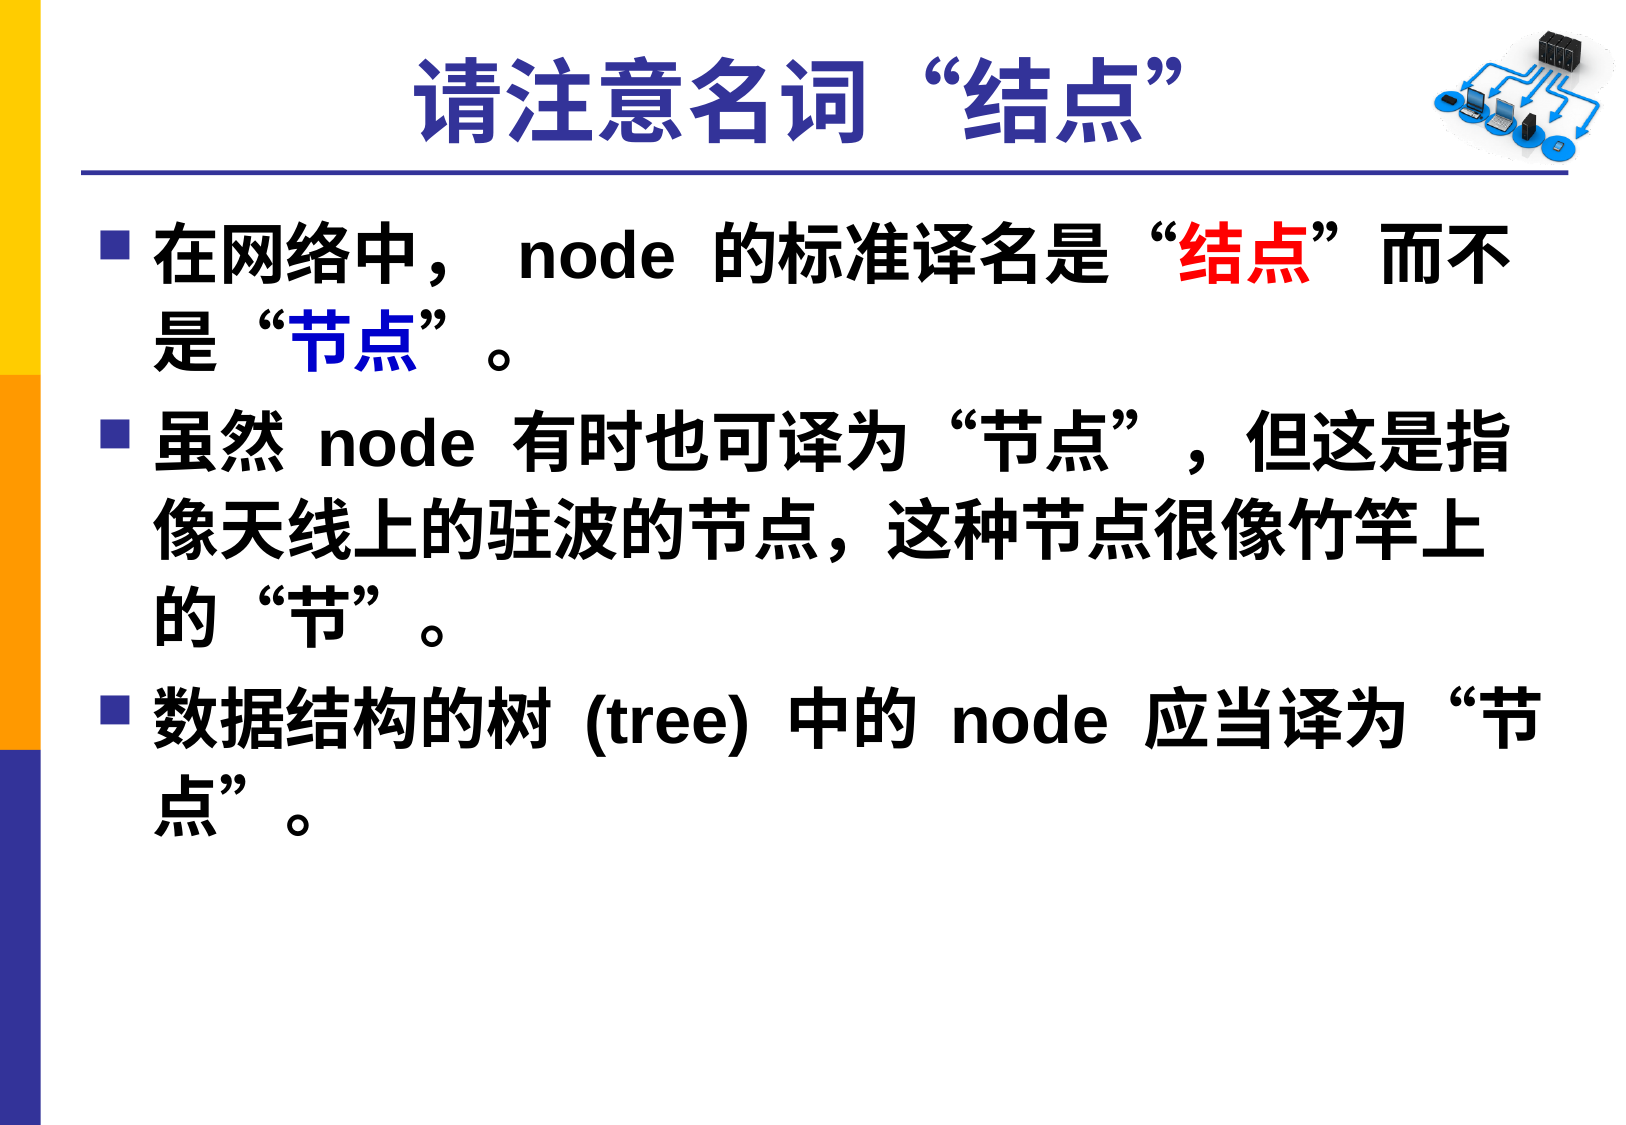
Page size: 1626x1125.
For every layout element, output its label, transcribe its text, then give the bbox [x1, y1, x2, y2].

title 请注意名词“结点” [81, 30, 1569, 161]
list 在网络中， node 的标准译名是“结点”而不是“节点”。 虽然 node 有时也可译为“节点”，但这是指像天线上的驻波的节点，这种节点很像竹竿上的“节”。 数据结构的树 (tree) 中的 node 应当译为“节点”。 [81, 196, 1569, 1006]
picture [1431, 30, 1616, 165]
